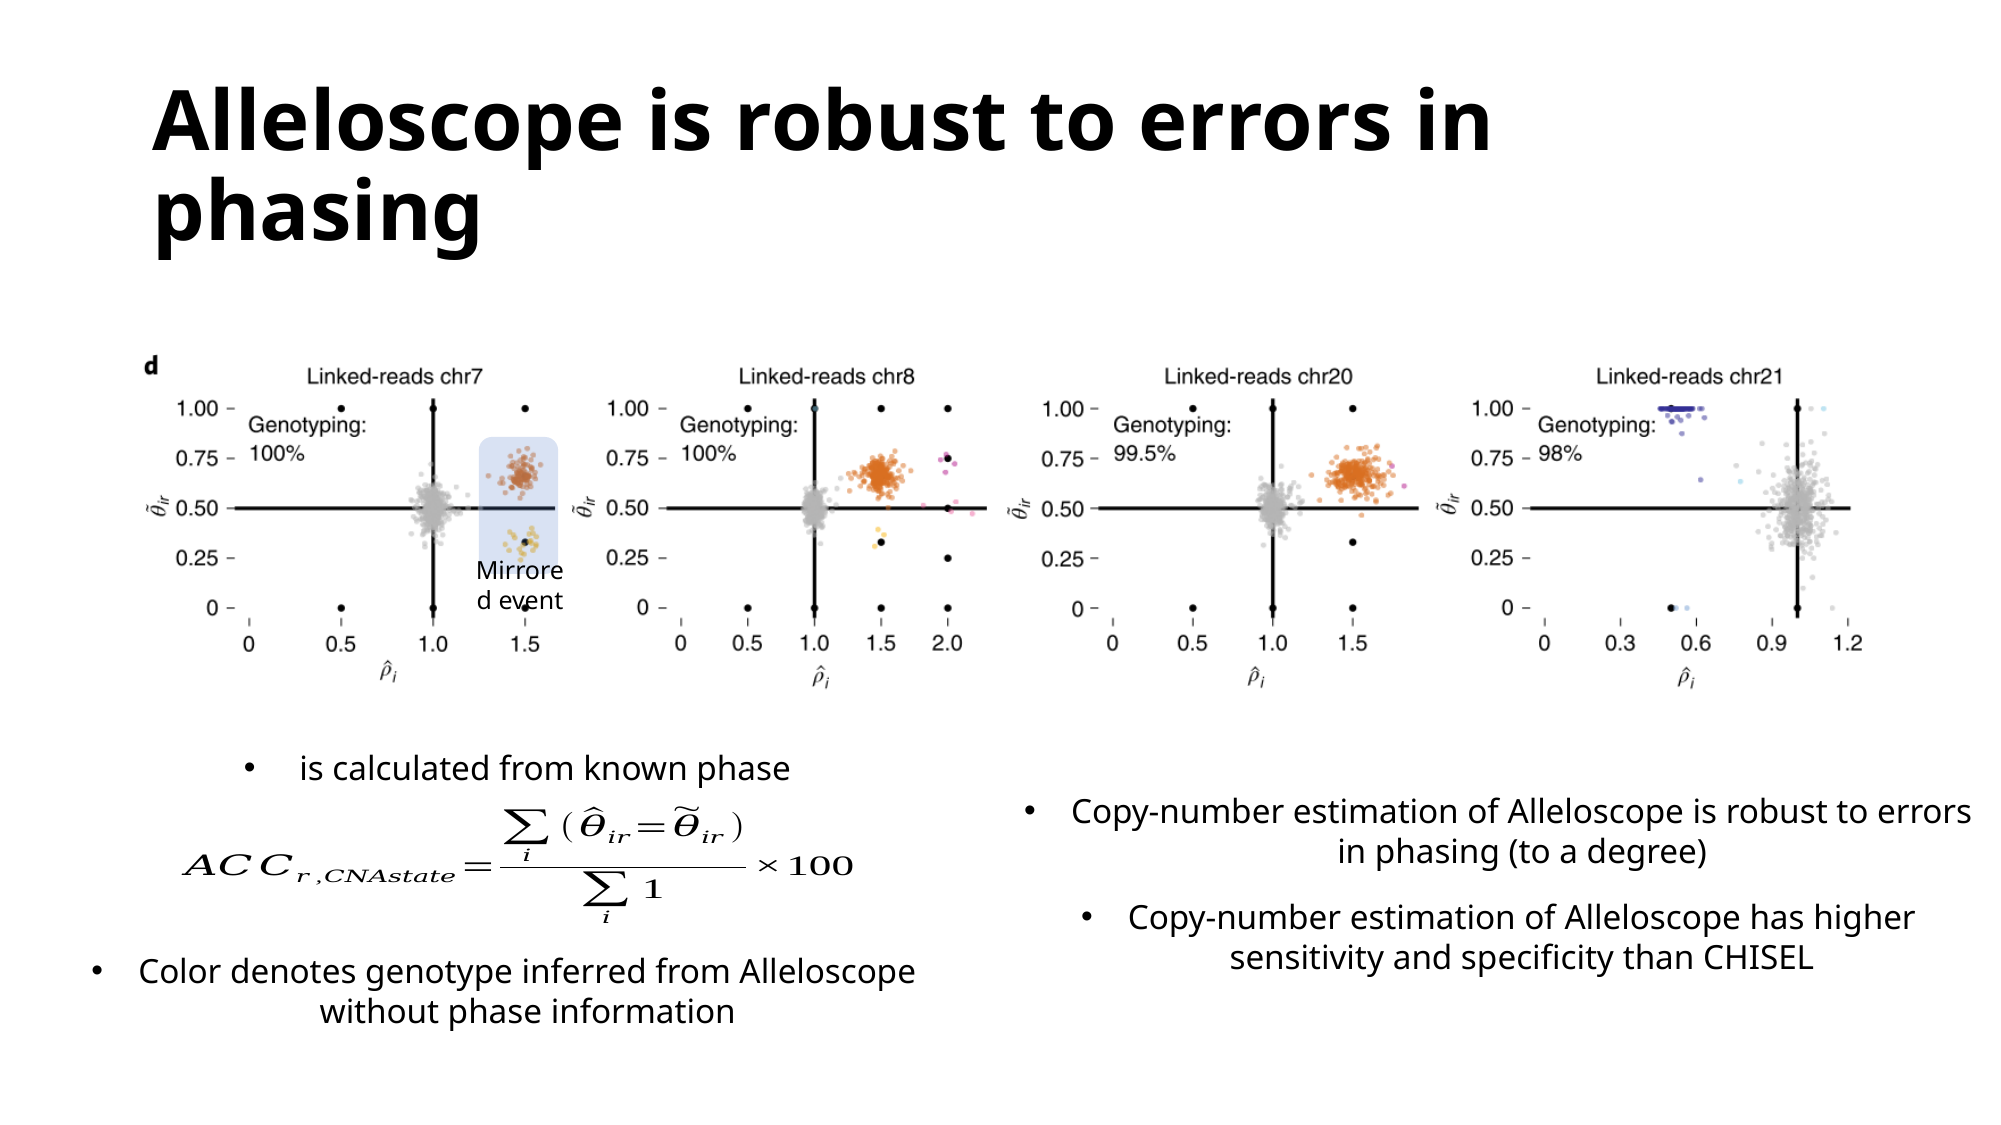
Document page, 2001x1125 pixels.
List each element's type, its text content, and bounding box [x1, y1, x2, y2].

title Alleloscope is robust to errors in phasing [137, 59, 1863, 278]
text_box Color denotes genotype inferred from Alleloscope without phase information [44, 942, 965, 1038]
text_box Copy-number estimation of Alleloscope is robust to errors in phasing (to a degree) [999, 783, 1999, 878]
text_box Copy-number estimation of Alleloscope has higher sensitivity and specificity than CHISEL [999, 888, 1999, 984]
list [137, 337, 1863, 695]
